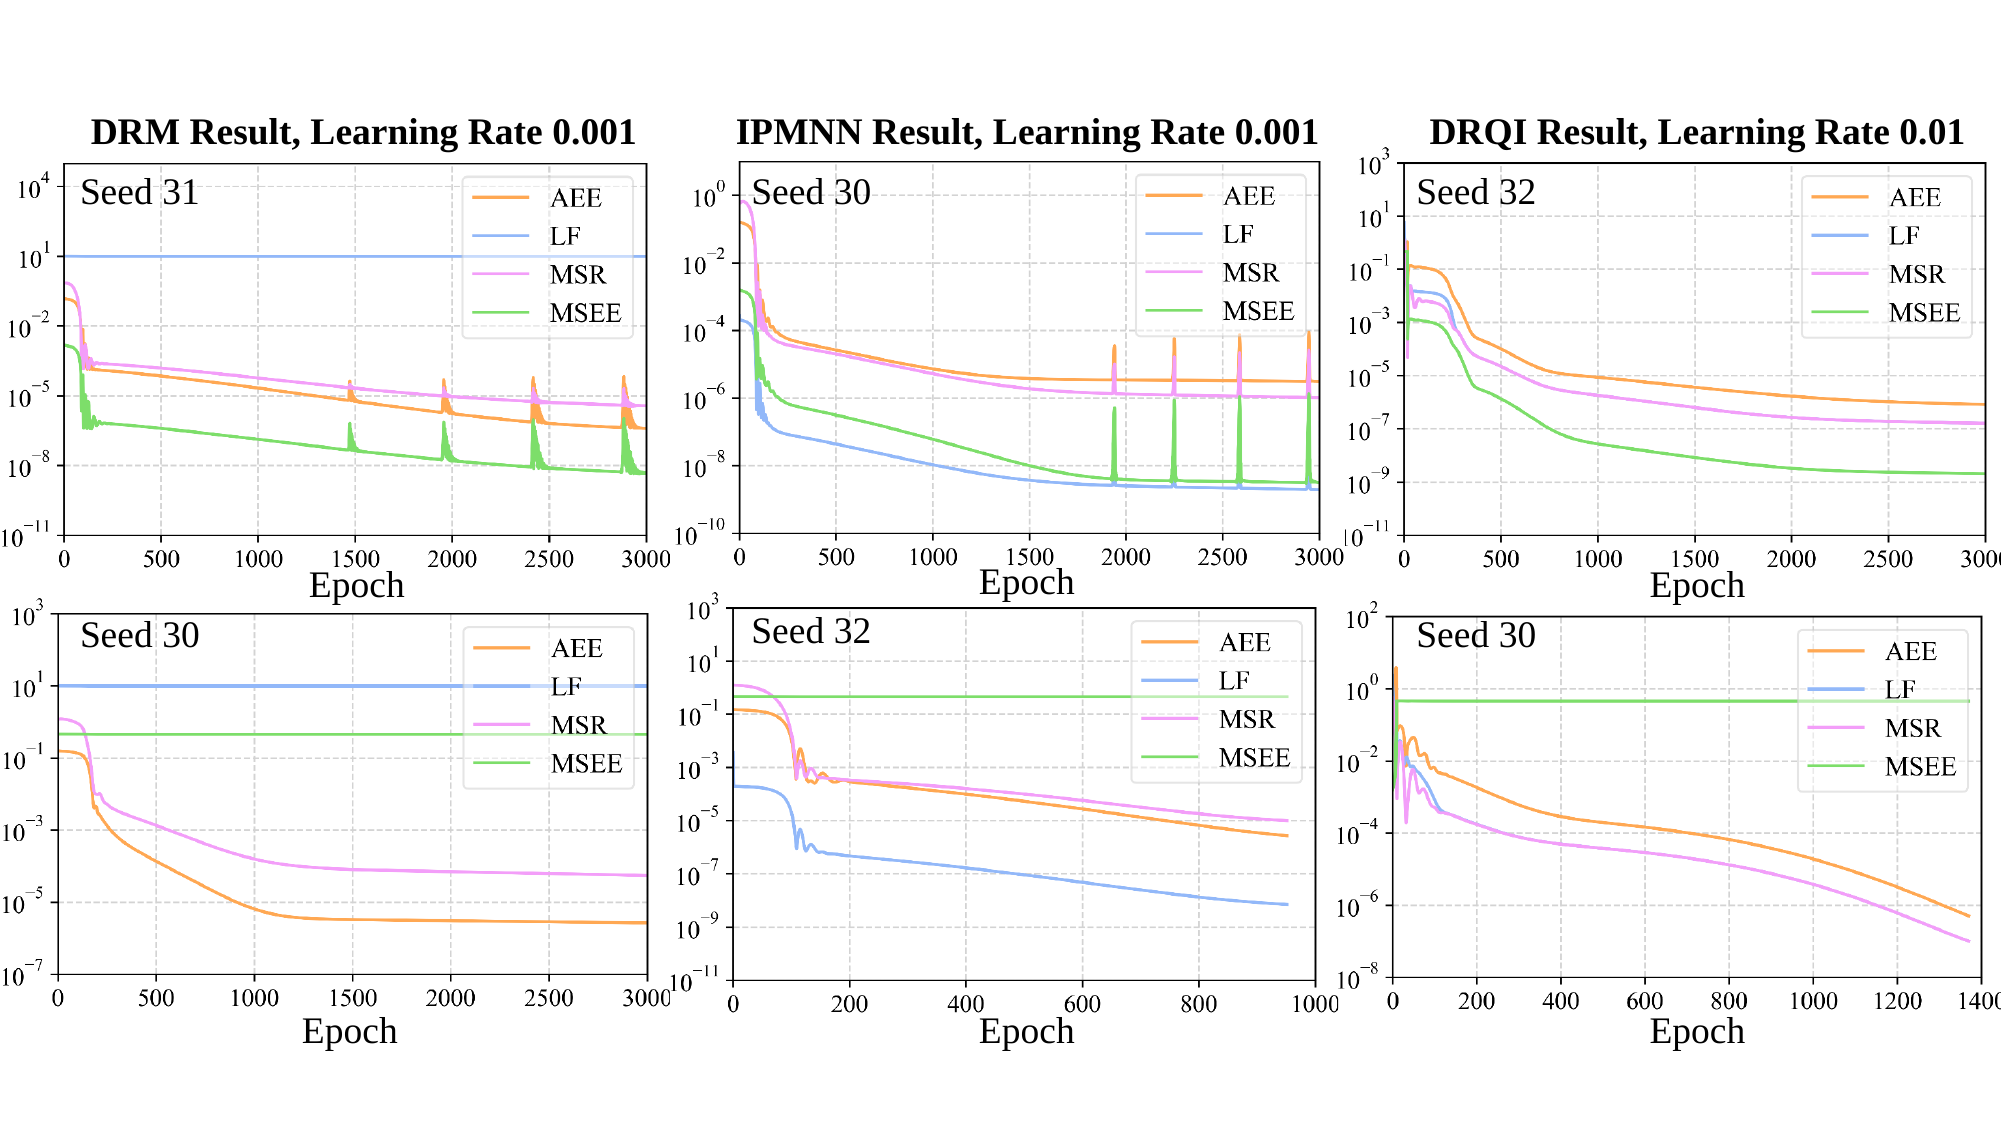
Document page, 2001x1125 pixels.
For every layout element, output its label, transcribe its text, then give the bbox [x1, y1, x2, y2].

picture [0, 591, 2001, 1013]
text_box Epoch [1634, 569, 1761, 598]
text_box Epoch [964, 1013, 1090, 1059]
text_box Epoch [294, 569, 420, 595]
text_box DRM Result, Learning Rate 0.001 [76, 99, 653, 159]
picture [671, 136, 2001, 569]
text_box IPMNN Result, Learning Rate 0.001 [721, 99, 1335, 159]
text_box Epoch [964, 569, 1090, 591]
text_box Epoch [287, 1013, 413, 1059]
text_box Epoch [1634, 1013, 1761, 1059]
text_box DRQI Result, Learning Rate 0.01 [1414, 99, 1981, 136]
picture [1, 159, 670, 569]
